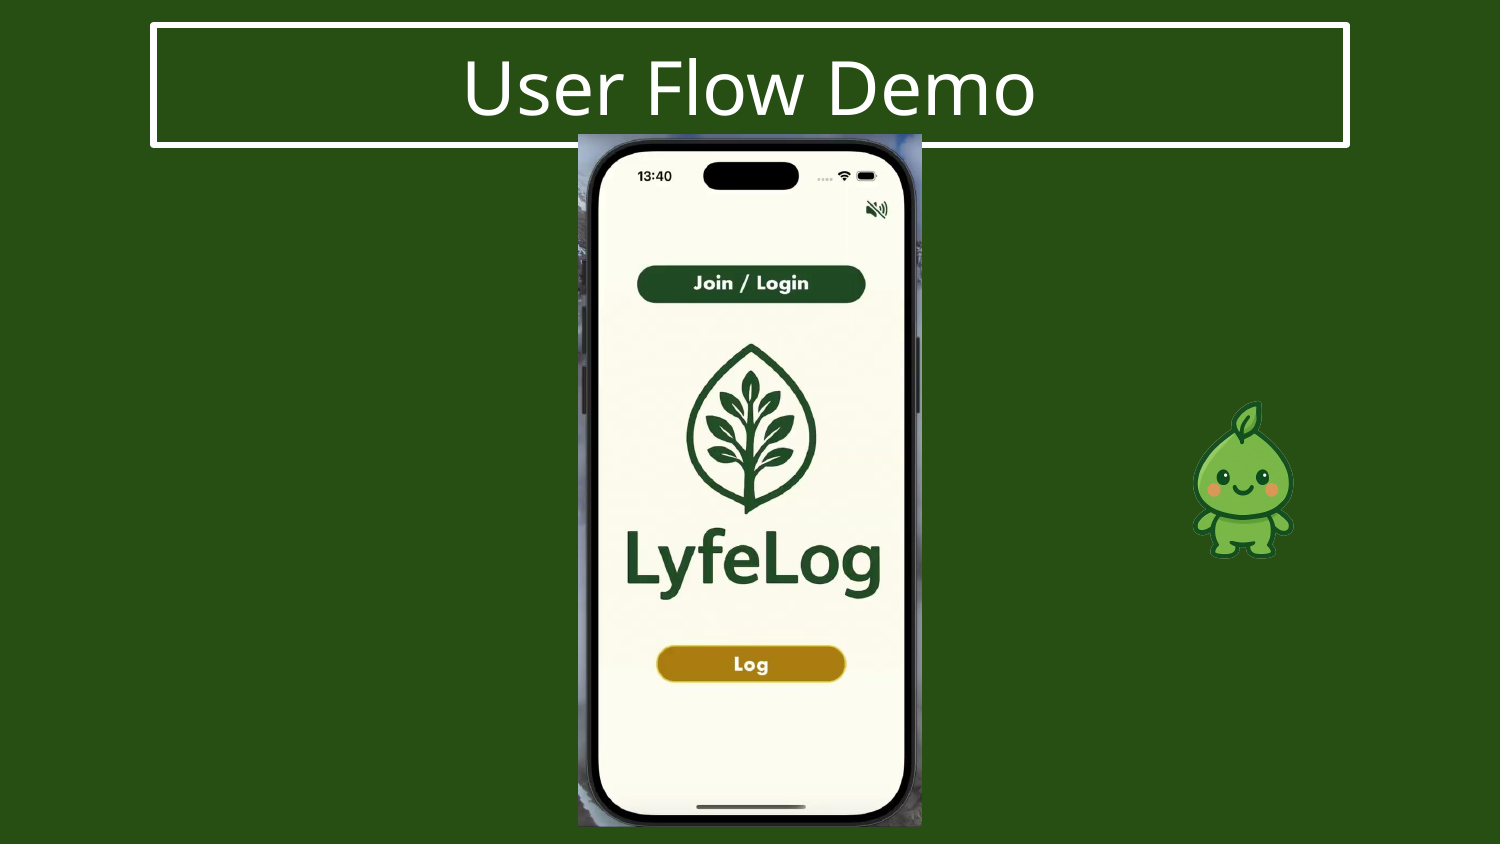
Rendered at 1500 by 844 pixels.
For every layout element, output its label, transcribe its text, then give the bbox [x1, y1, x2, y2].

picture [1138, 376, 1347, 585]
picture [578, 133, 922, 827]
text_box User Flow Demo [153, 25, 1347, 145]
